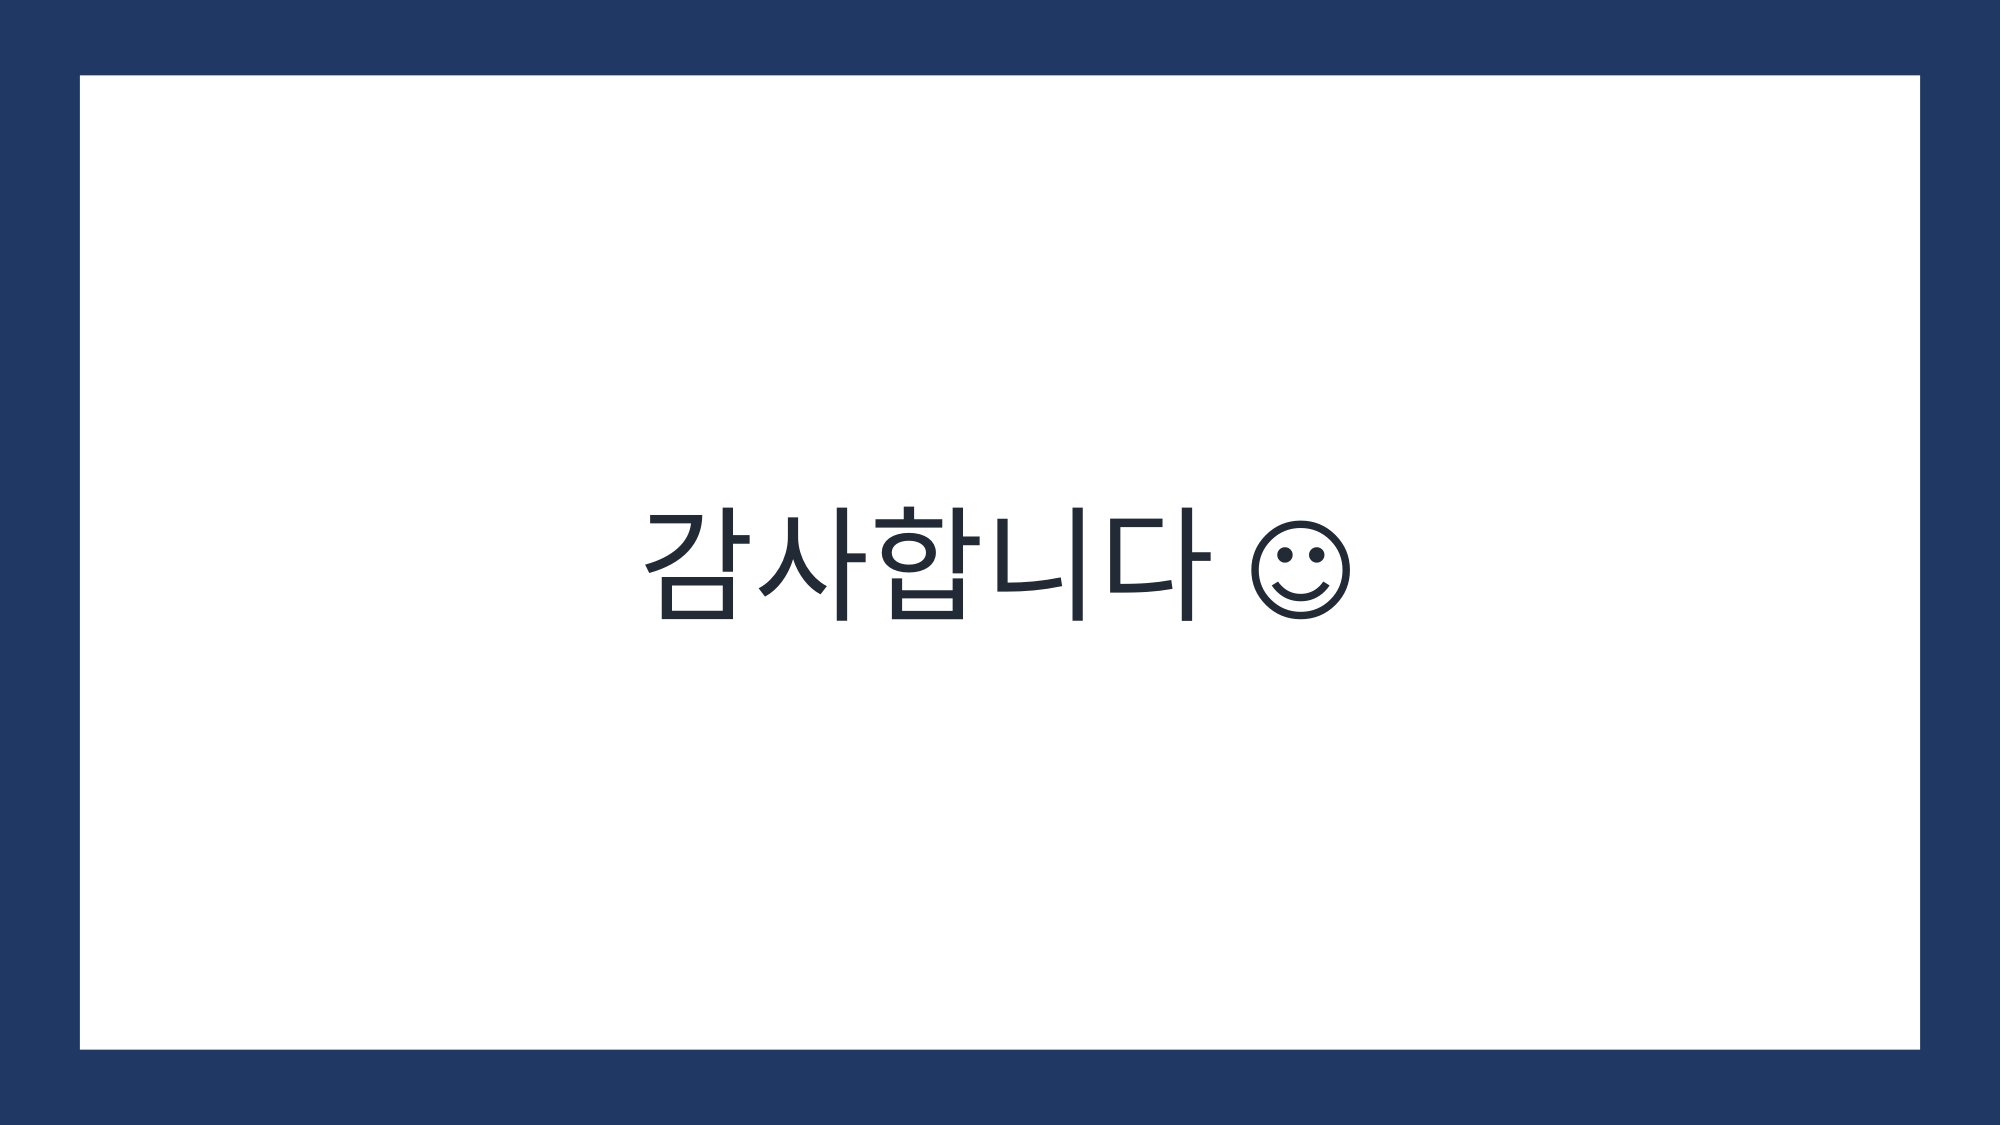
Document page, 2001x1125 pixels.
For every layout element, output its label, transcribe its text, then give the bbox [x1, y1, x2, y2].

text_box 감사합니다 ☺ [584, 479, 1416, 646]
text_box [79, 75, 1921, 1050]
